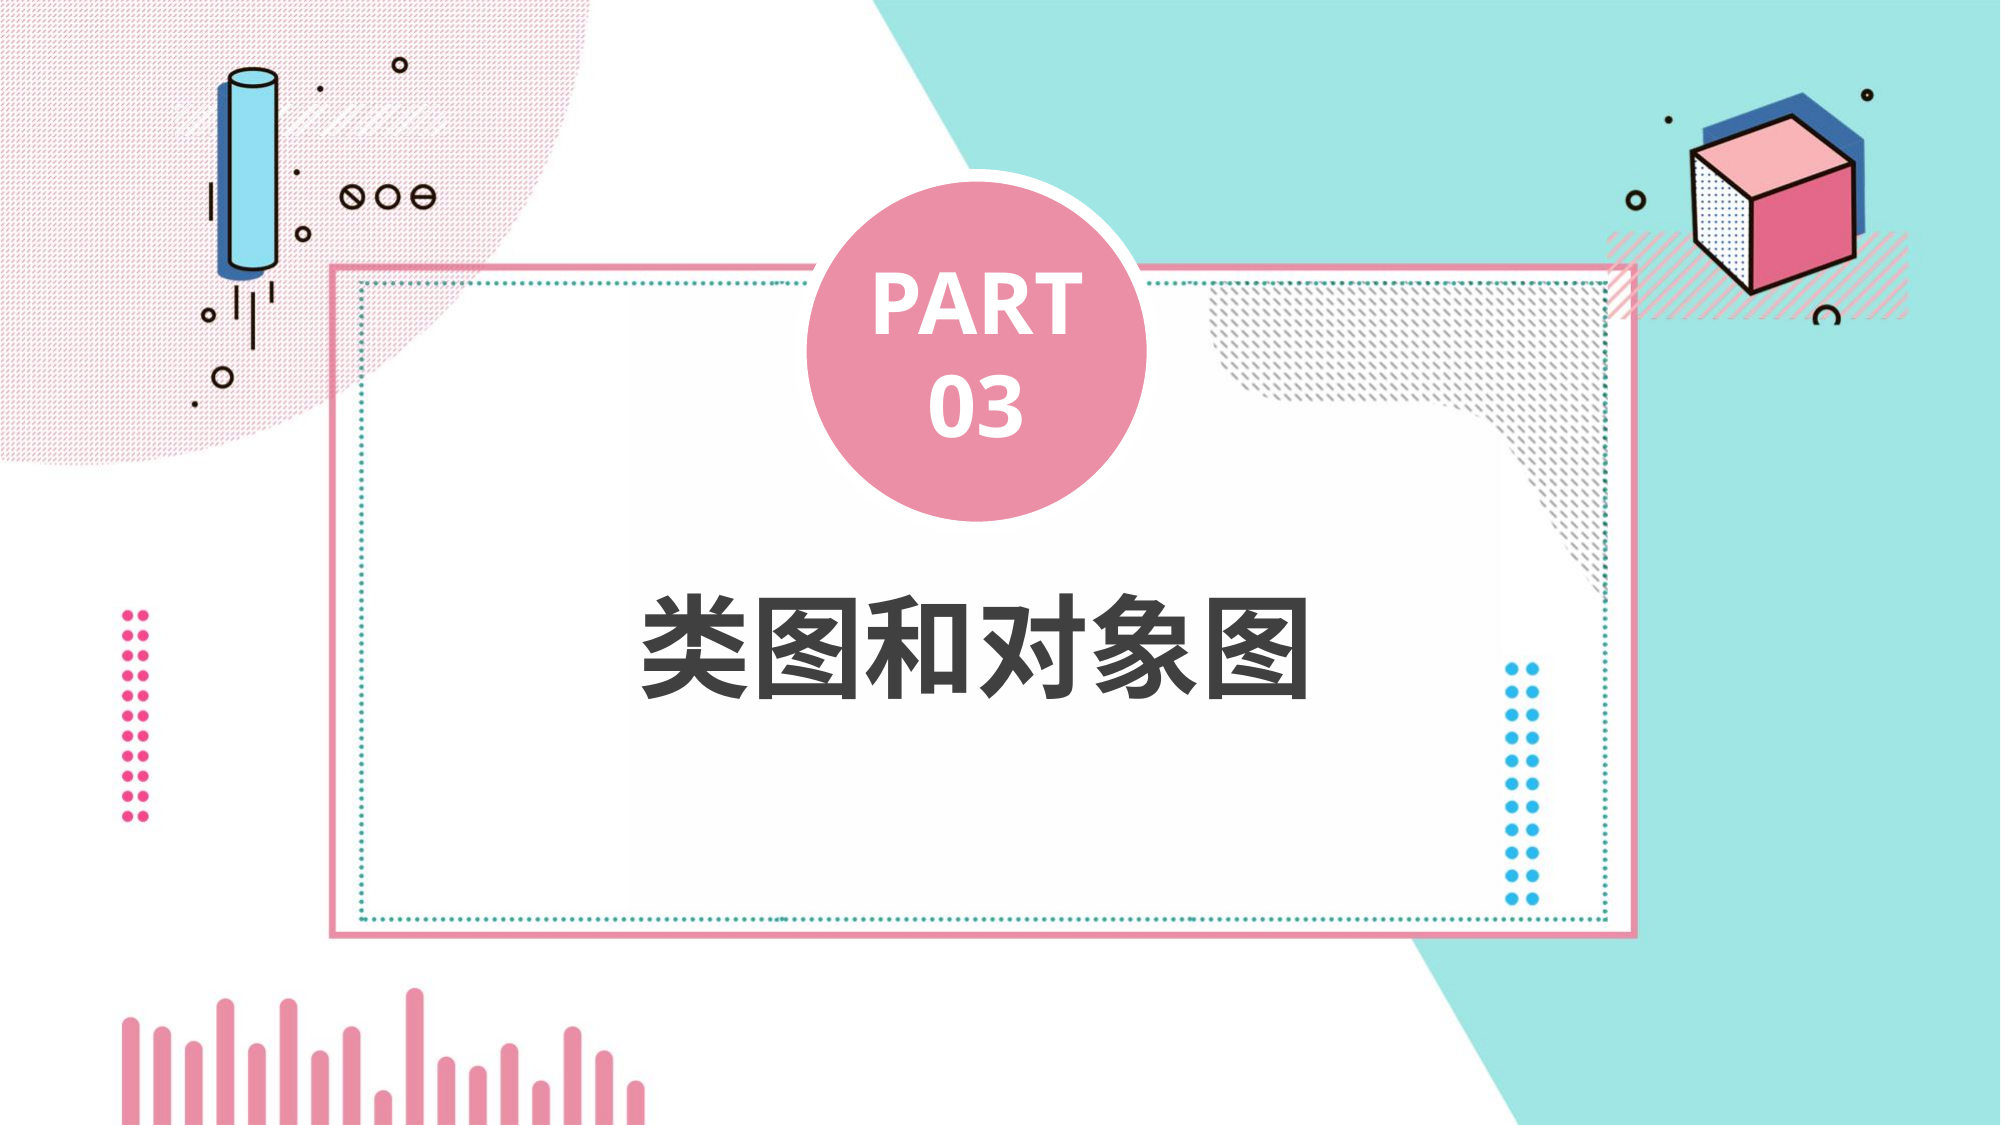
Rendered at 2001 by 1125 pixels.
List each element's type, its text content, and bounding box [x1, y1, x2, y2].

text_box 类图和对象图 [624, 570, 1329, 720]
text_box PART 03 [799, 174, 1154, 529]
picture [0, 0, 2001, 1125]
